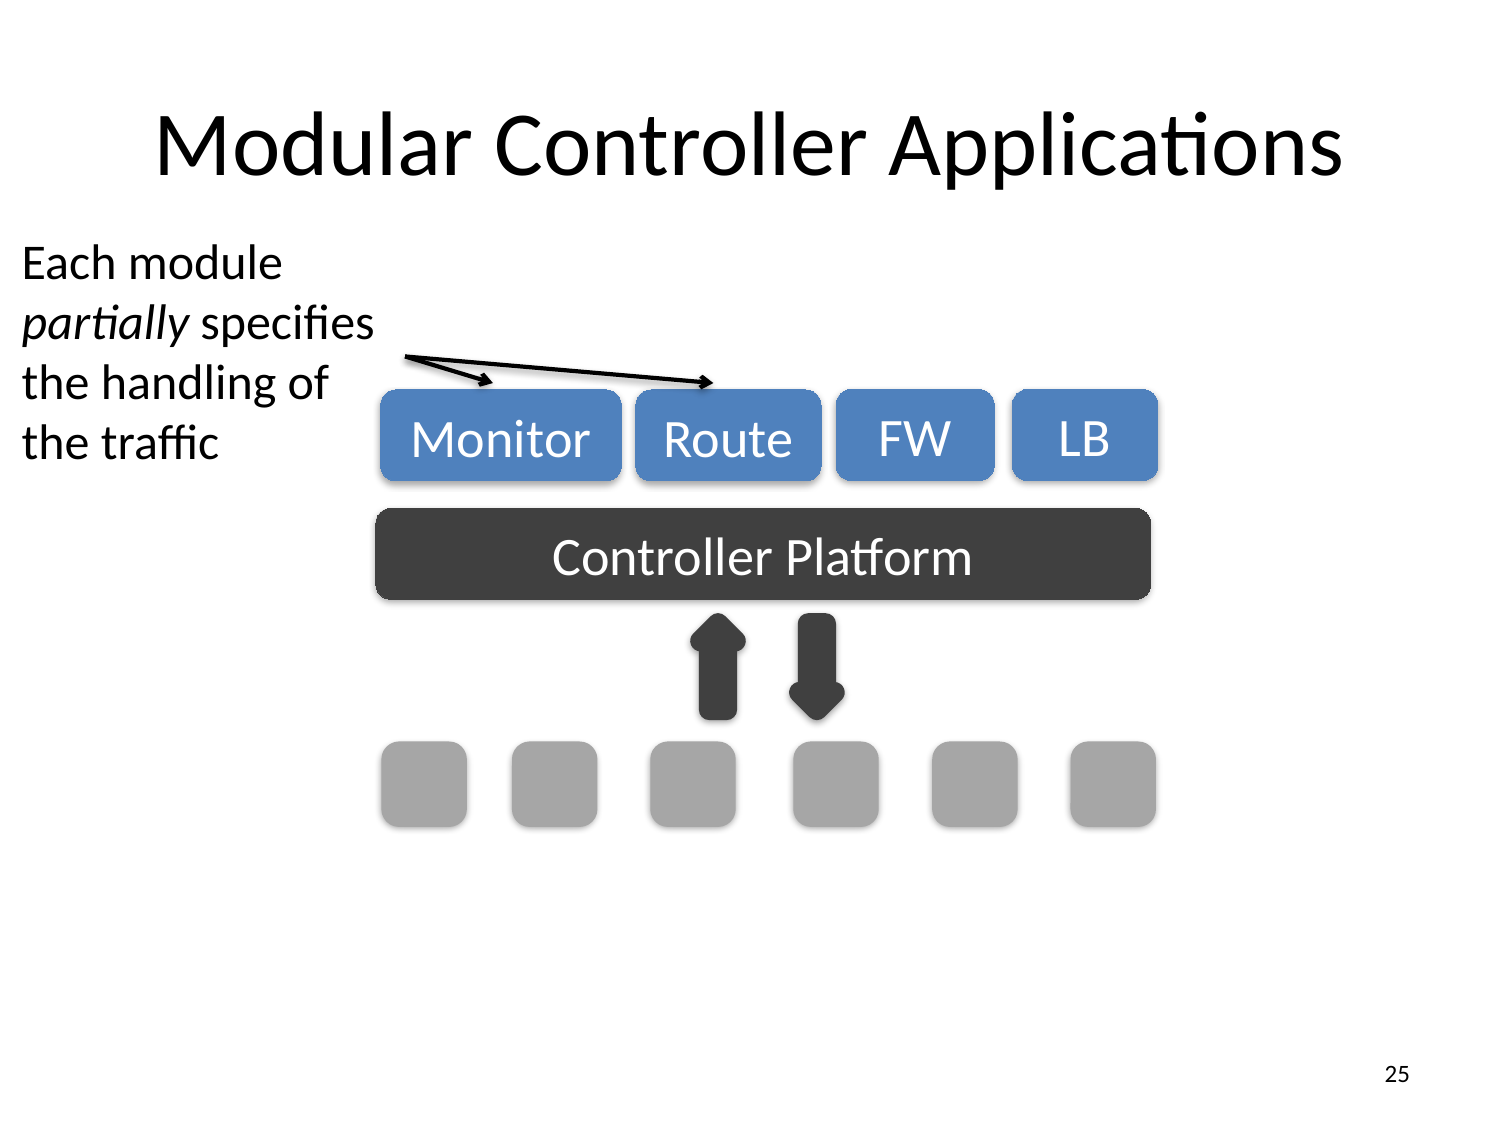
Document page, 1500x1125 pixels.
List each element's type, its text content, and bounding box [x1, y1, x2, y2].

text_box [384, 744, 464, 824]
text_box [796, 744, 876, 824]
text_box [935, 744, 1015, 824]
text_box Controller Platform [375, 508, 1151, 600]
text_box Route [635, 389, 822, 481]
text_box LB [1012, 389, 1158, 481]
text_box [797, 621, 837, 712]
text_box [698, 621, 738, 712]
text_box [653, 744, 733, 824]
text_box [404, 356, 714, 384]
text_box Monitor [385, 393, 622, 481]
text_box FW [836, 389, 995, 481]
title Modular Controller Applications [75, 45, 1425, 233]
text_box [1073, 744, 1153, 824]
slide_number 24 [1074, 1042, 1425, 1103]
text_box [515, 744, 595, 824]
text_box Each module partially specifies the handling of the traffic [6, 222, 406, 477]
